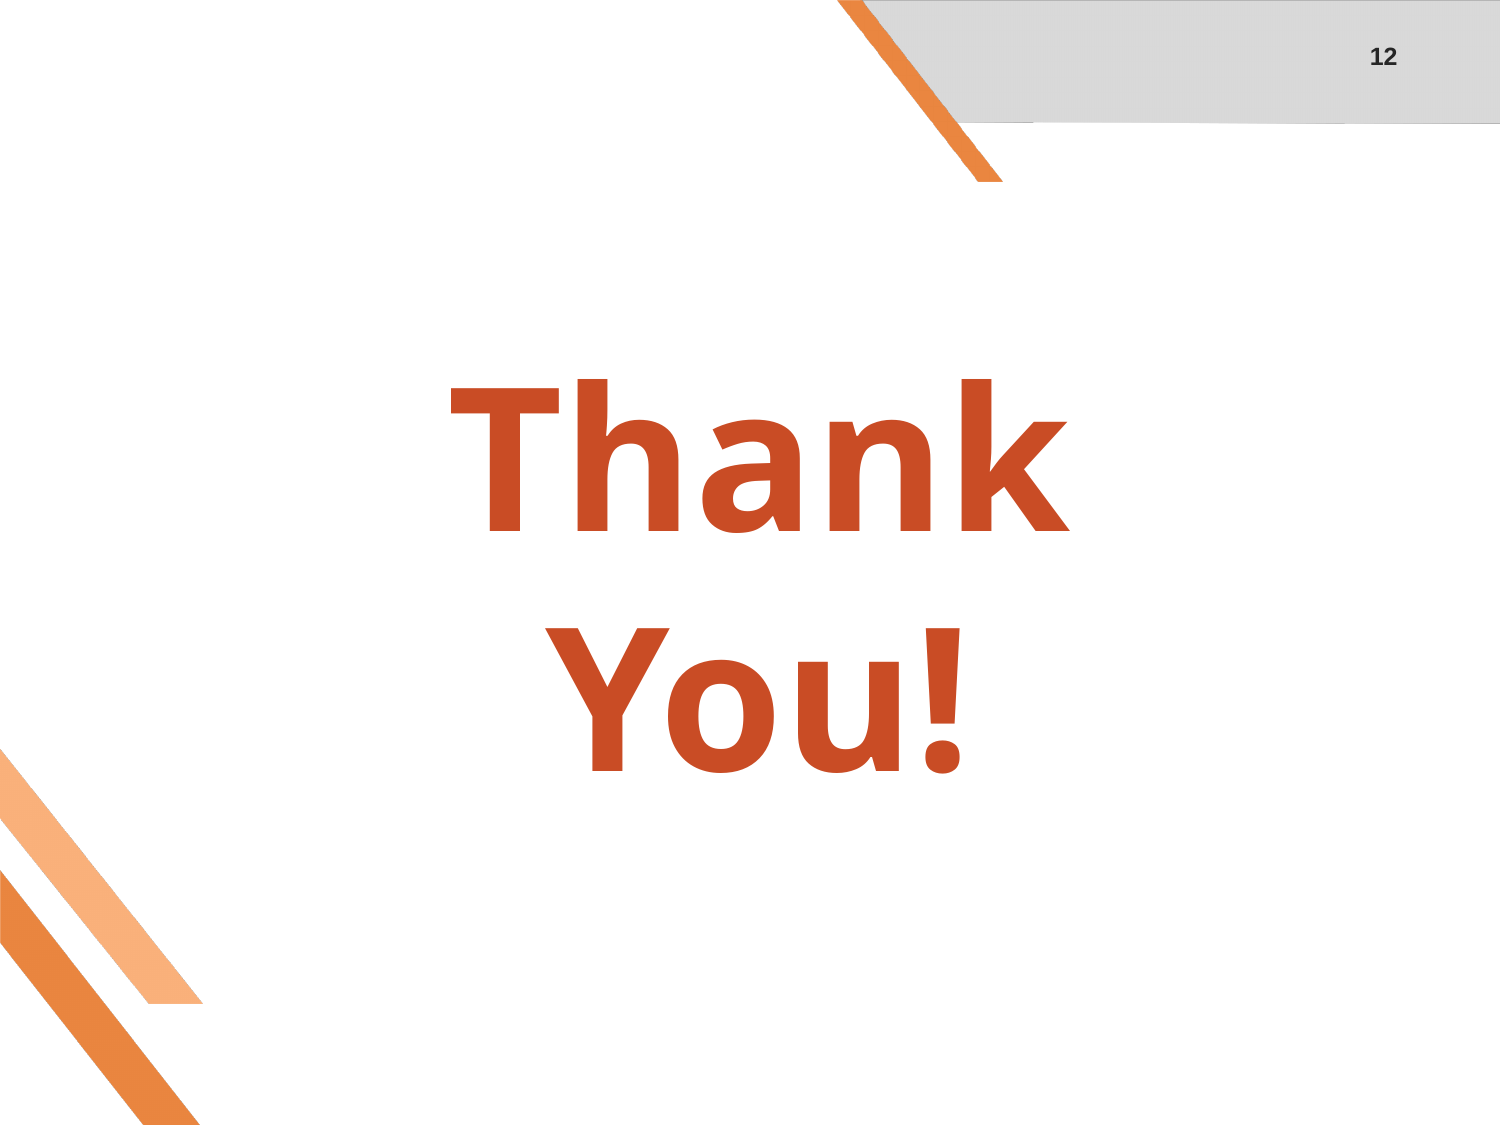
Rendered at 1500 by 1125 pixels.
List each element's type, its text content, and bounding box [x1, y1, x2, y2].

title Thank You! [249, 506, 1238, 638]
slide_number 12 [1342, 28, 1425, 78]
picture [837, 0, 1500, 182]
picture [0, 745, 203, 1125]
